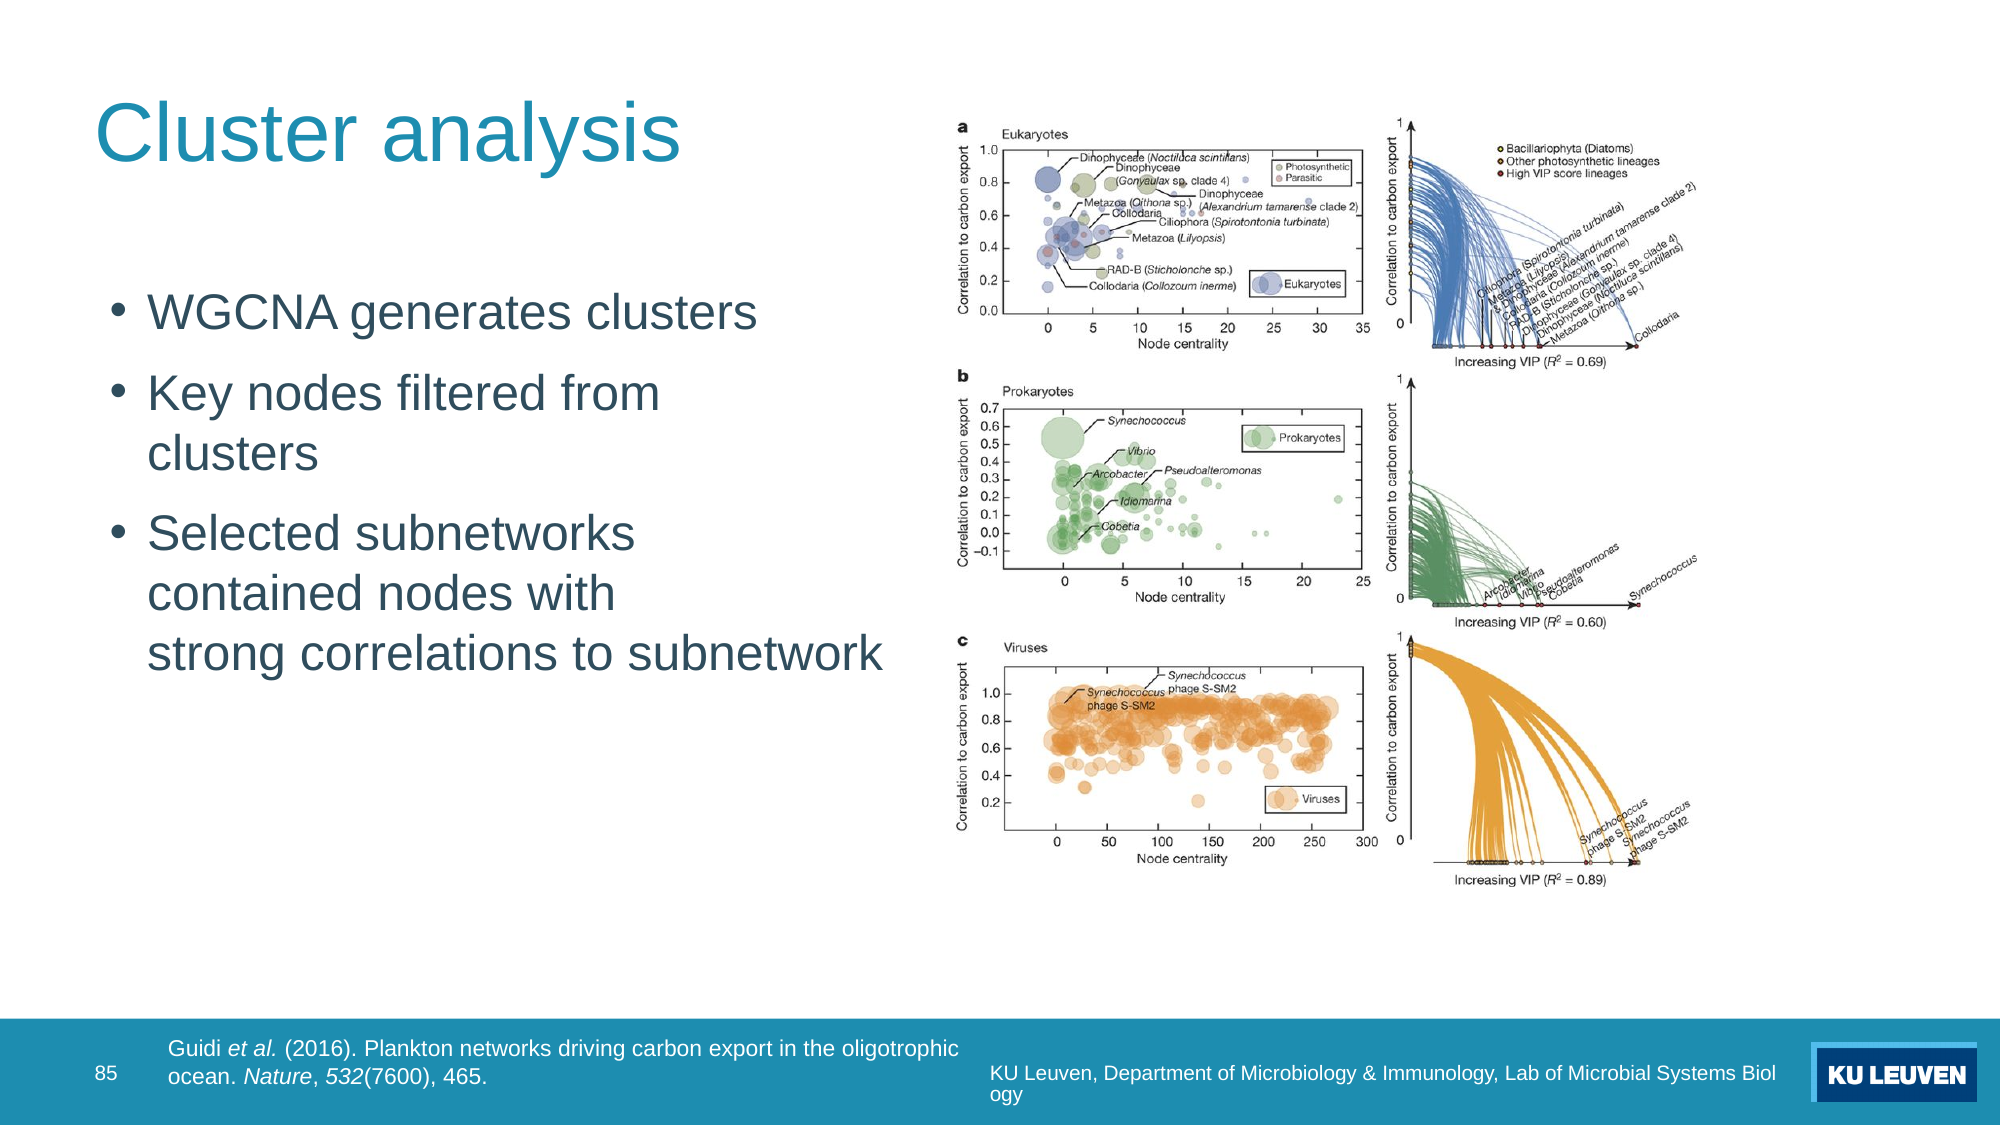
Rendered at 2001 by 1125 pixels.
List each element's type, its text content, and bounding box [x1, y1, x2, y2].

slide_number 85 [94, 1018, 201, 1125]
list WGCNA generates clusters Key nodes filtered from clusters Selected subnetworks contained nodes with strong correlations to subnetwork [94, 271, 1906, 1004]
title Cluster analysis [94, 33, 1906, 223]
picture [1811, 1042, 1977, 1102]
picture [956, 117, 1697, 887]
text_box Guidi et al. (2016). Plankton networks driving carbon export in the oligotrophic ocean. Nature, 532(7600), 465. [153, 1026, 977, 1097]
footer KU Leuven, Department of Microbiology & Immunology, Lab of Microbial Systems Biology [989, 1018, 1809, 1125]
